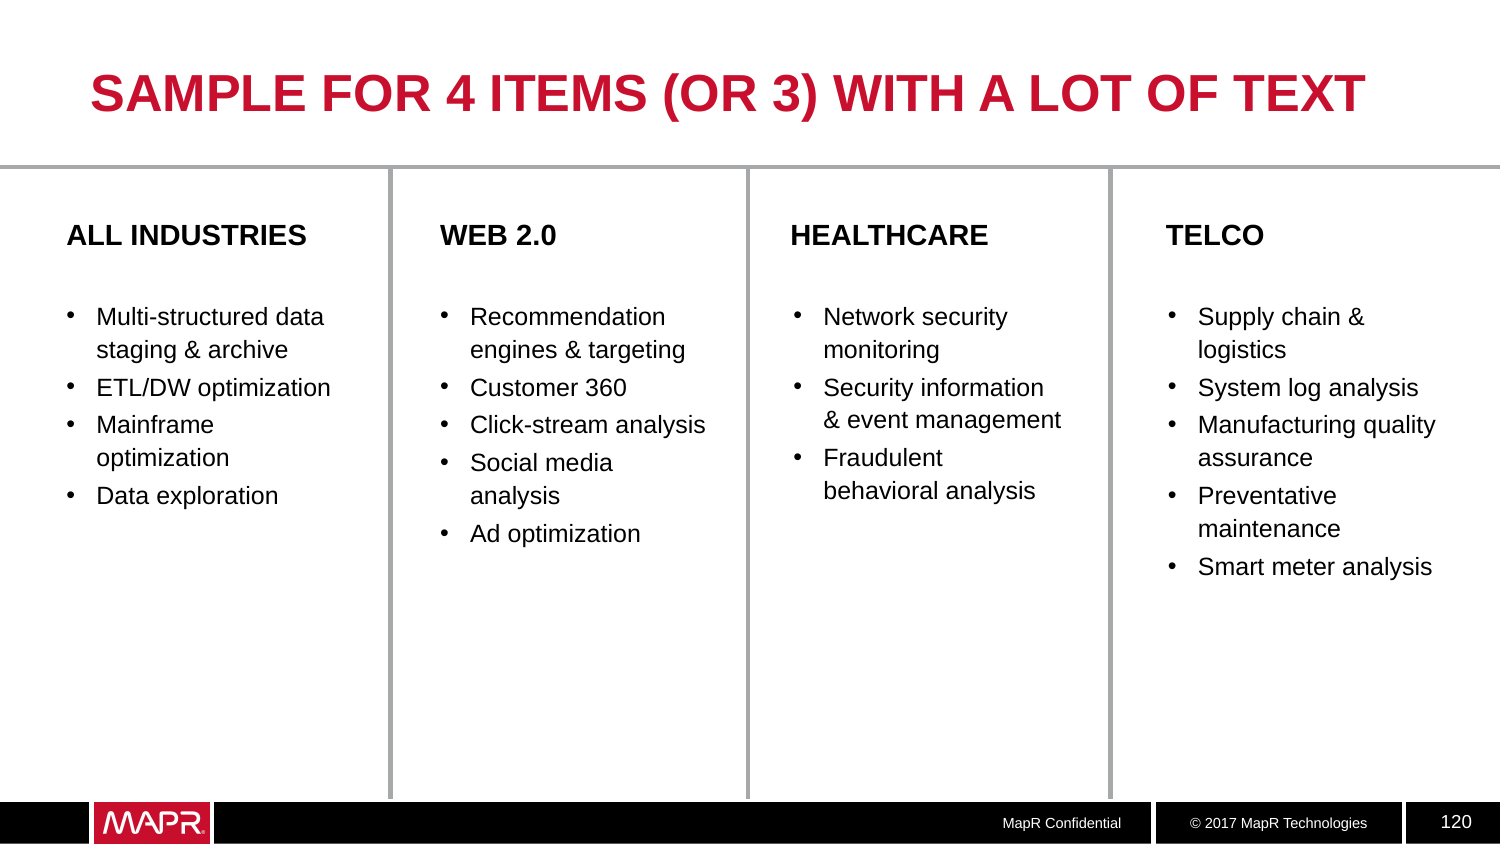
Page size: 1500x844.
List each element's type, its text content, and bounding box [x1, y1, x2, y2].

list Network security monitoring Security information & event management Fraudulent behavioral analysis [777, 289, 1079, 764]
list HEALTHCARE [774, 208, 1094, 264]
list Multi-structured data staging & archive ETL/DW optimization Mainframe optimization Data exploration [50, 289, 358, 764]
picture [94, 802, 210, 844]
list ALL INDUSTRIES [50, 208, 358, 264]
list Recommendation engines & targeting Customer 360 Click-stream analysis Social media analysis Ad optimization [424, 289, 726, 764]
title SAMPLE FOR 4 ITEMS (OR 3) WITH A LOT OF TEXT [75, 33, 1431, 148]
list TELCO [1150, 208, 1452, 264]
list Supply chain & logistics System log analysis Manufacturing quality assurance Preventative maintenance Smart meter analysis [1152, 289, 1454, 764]
list WEB 2.0 [424, 208, 726, 264]
